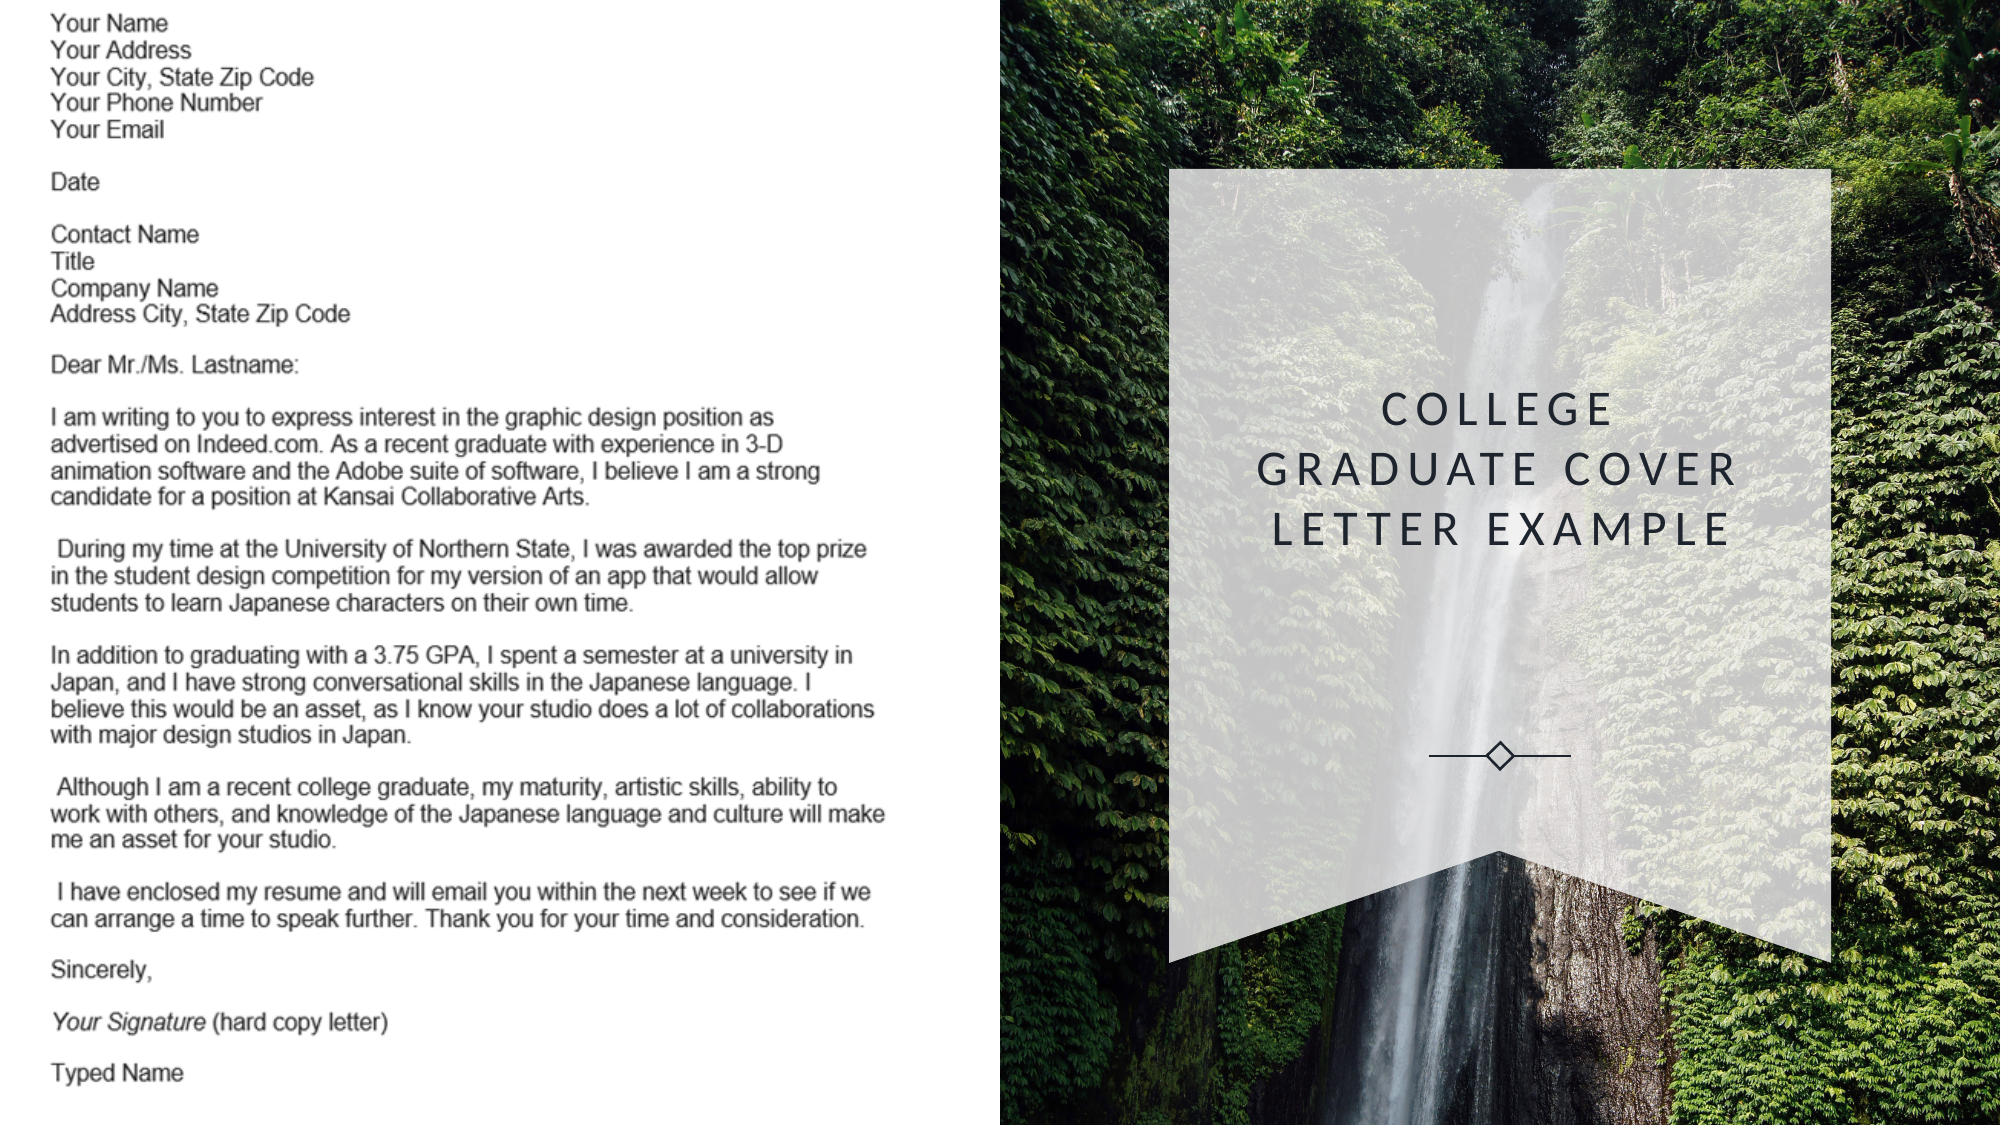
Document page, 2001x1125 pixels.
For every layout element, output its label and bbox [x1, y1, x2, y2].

picture [0, 0, 2000, 1125]
text_box [1428, 746, 1572, 766]
